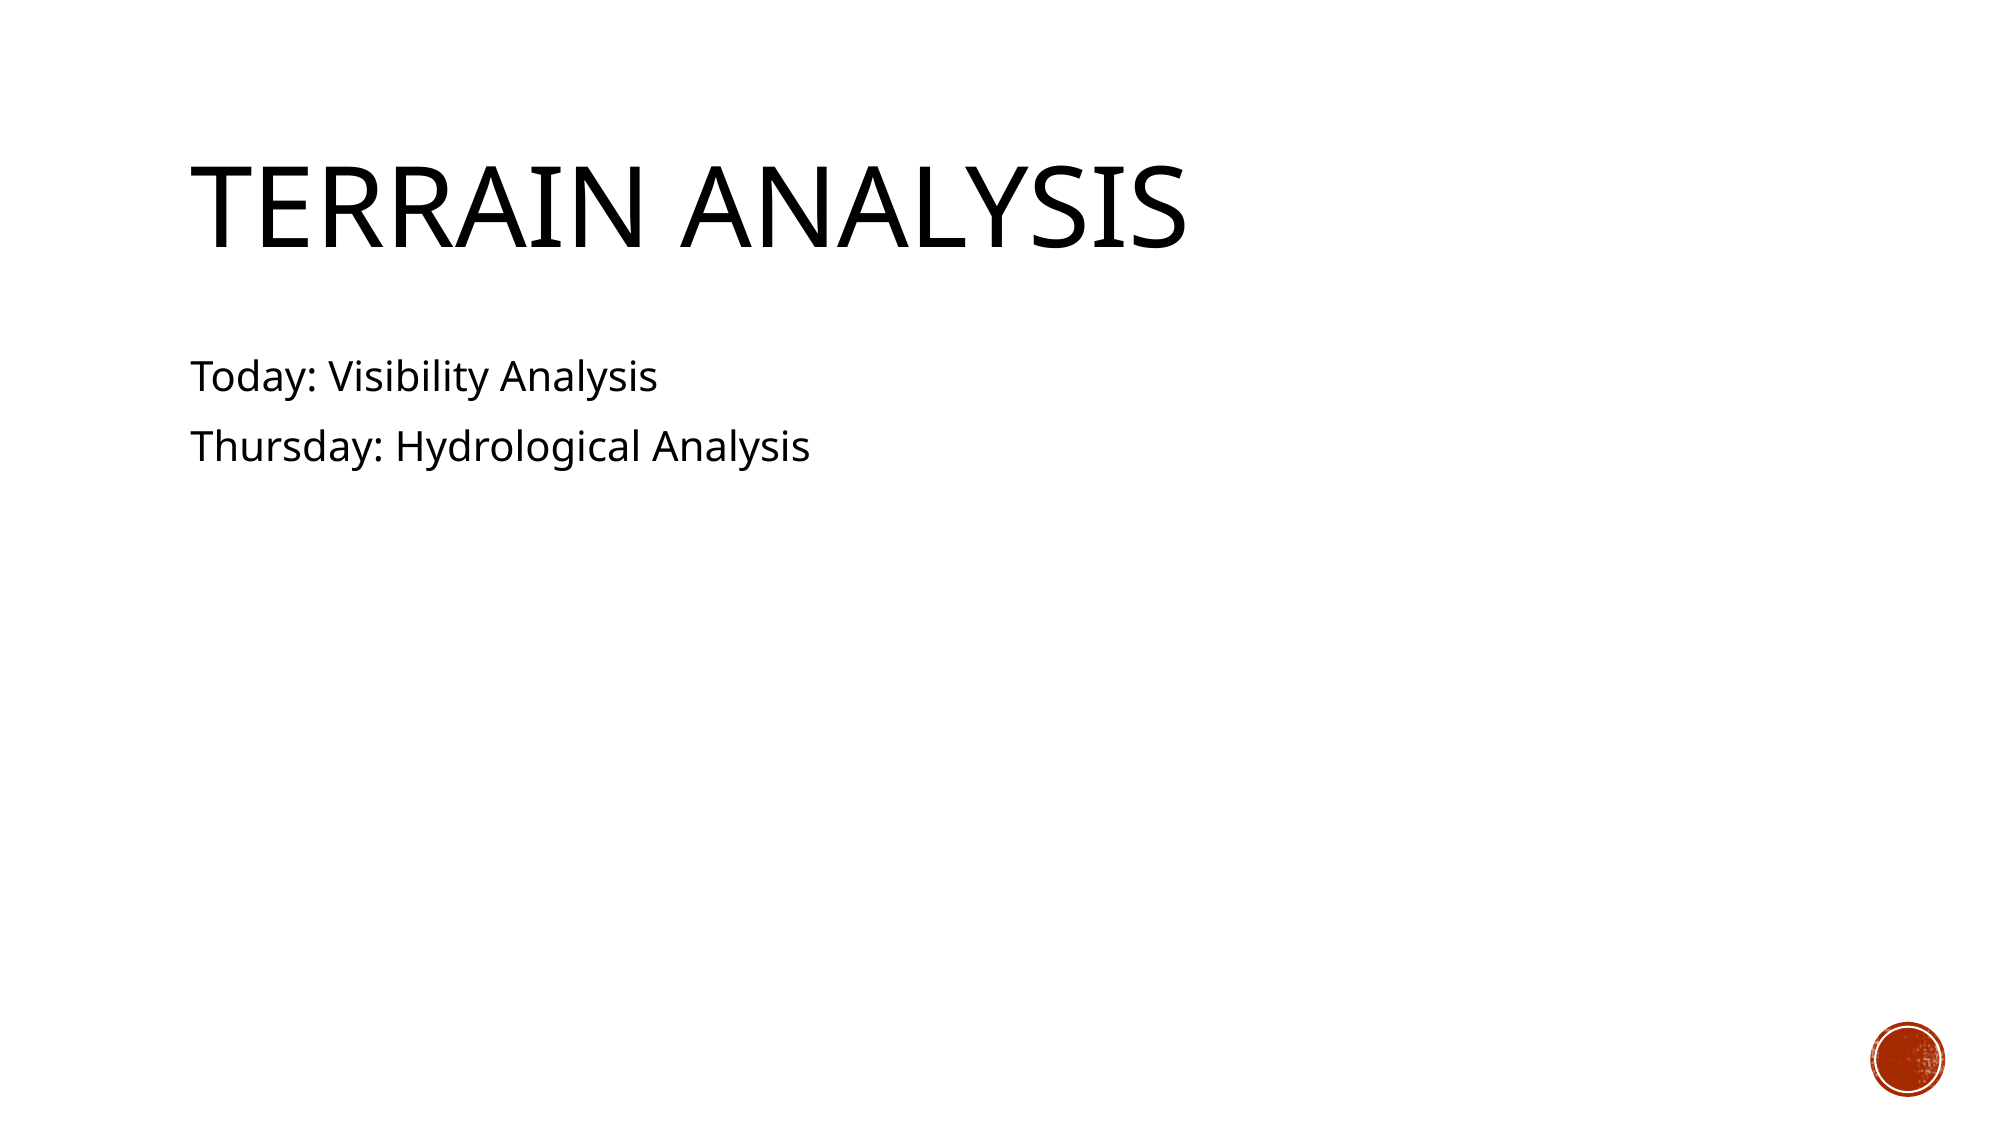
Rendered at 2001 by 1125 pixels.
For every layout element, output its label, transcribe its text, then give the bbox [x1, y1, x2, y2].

title Terrain Analysis [175, 79, 1826, 344]
list Today: Visibility Analysis Thursday: Hydrological Analysis [175, 348, 1826, 1013]
